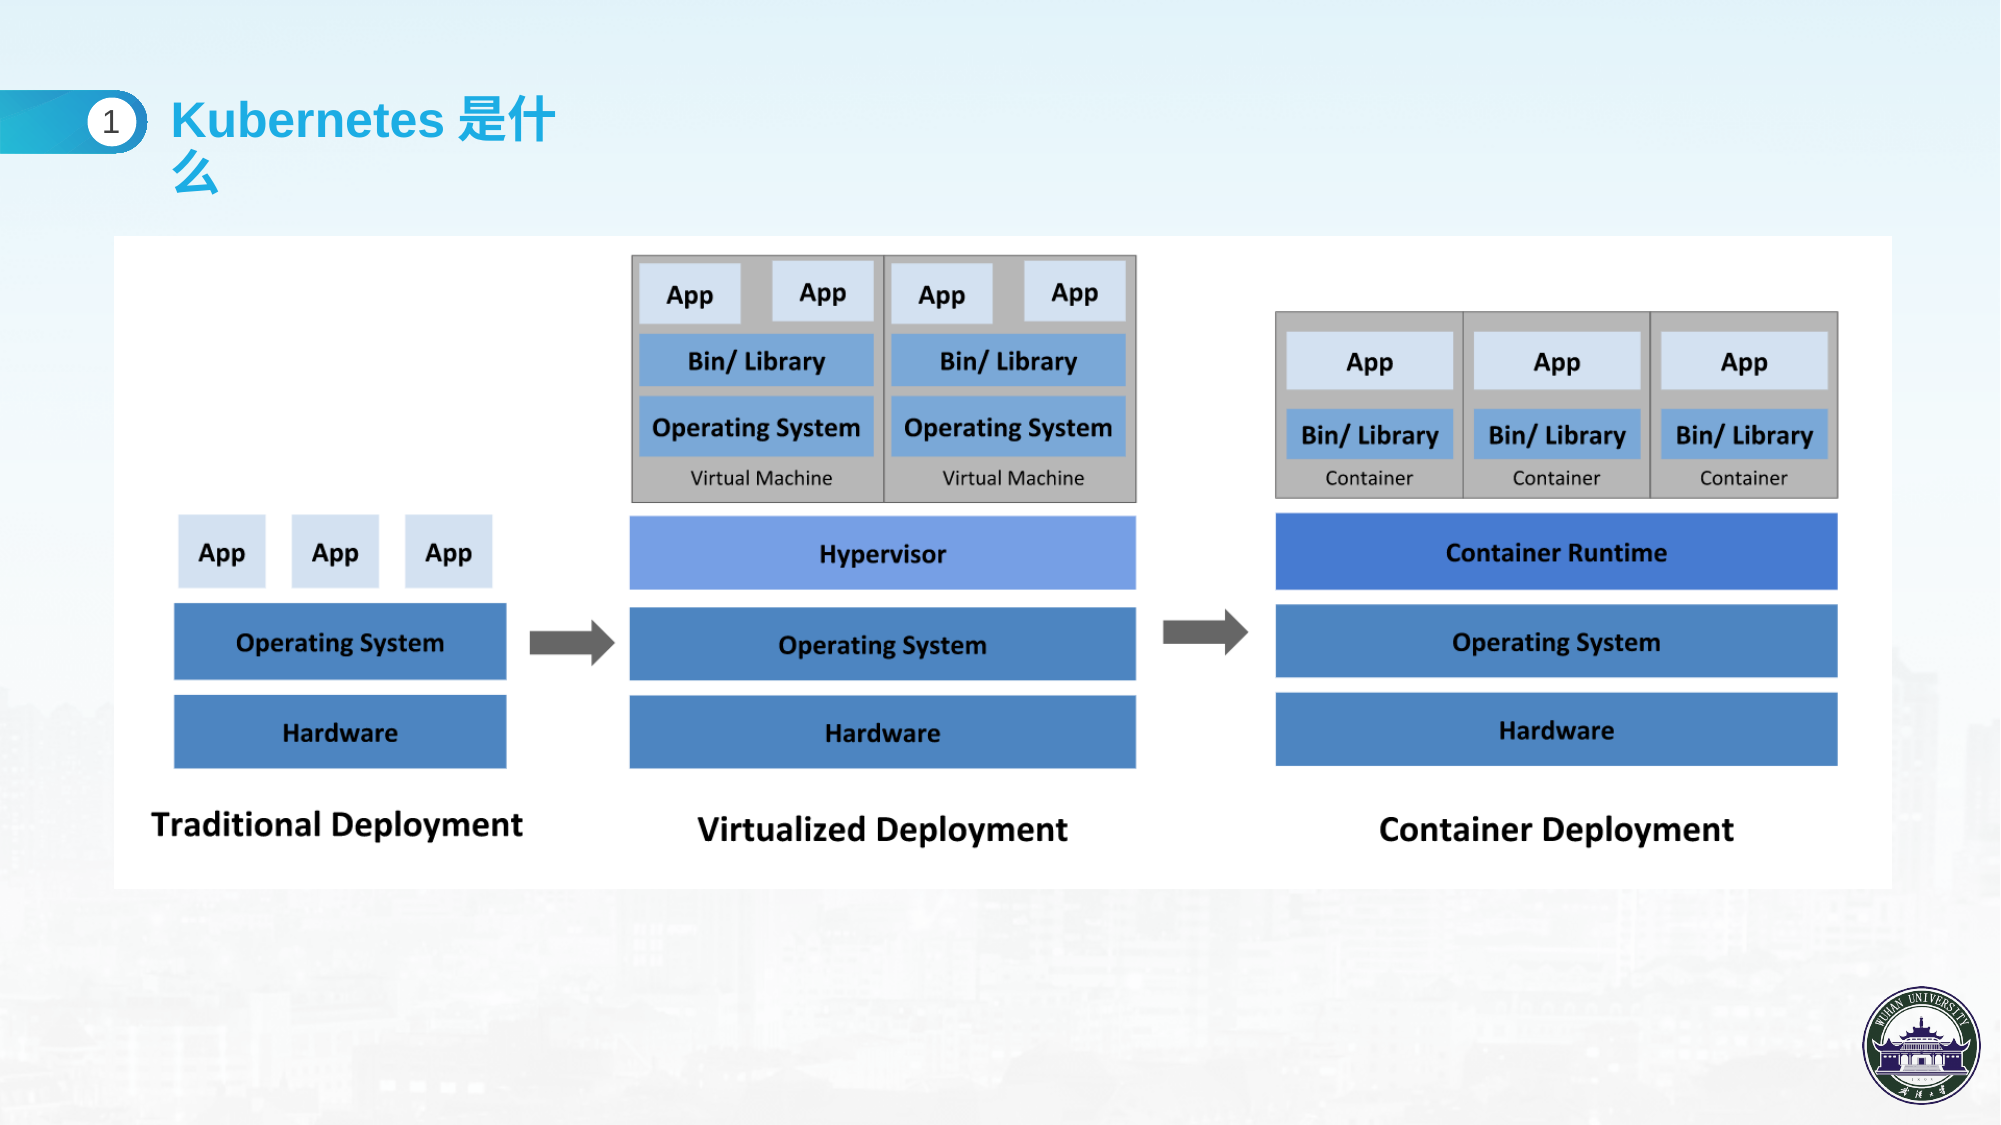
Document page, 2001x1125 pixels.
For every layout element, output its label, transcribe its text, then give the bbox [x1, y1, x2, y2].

picture [113, 236, 1892, 889]
picture [1862, 986, 1981, 1105]
list Kubernetes是什么 [155, 87, 616, 157]
list 1 [87, 97, 138, 149]
